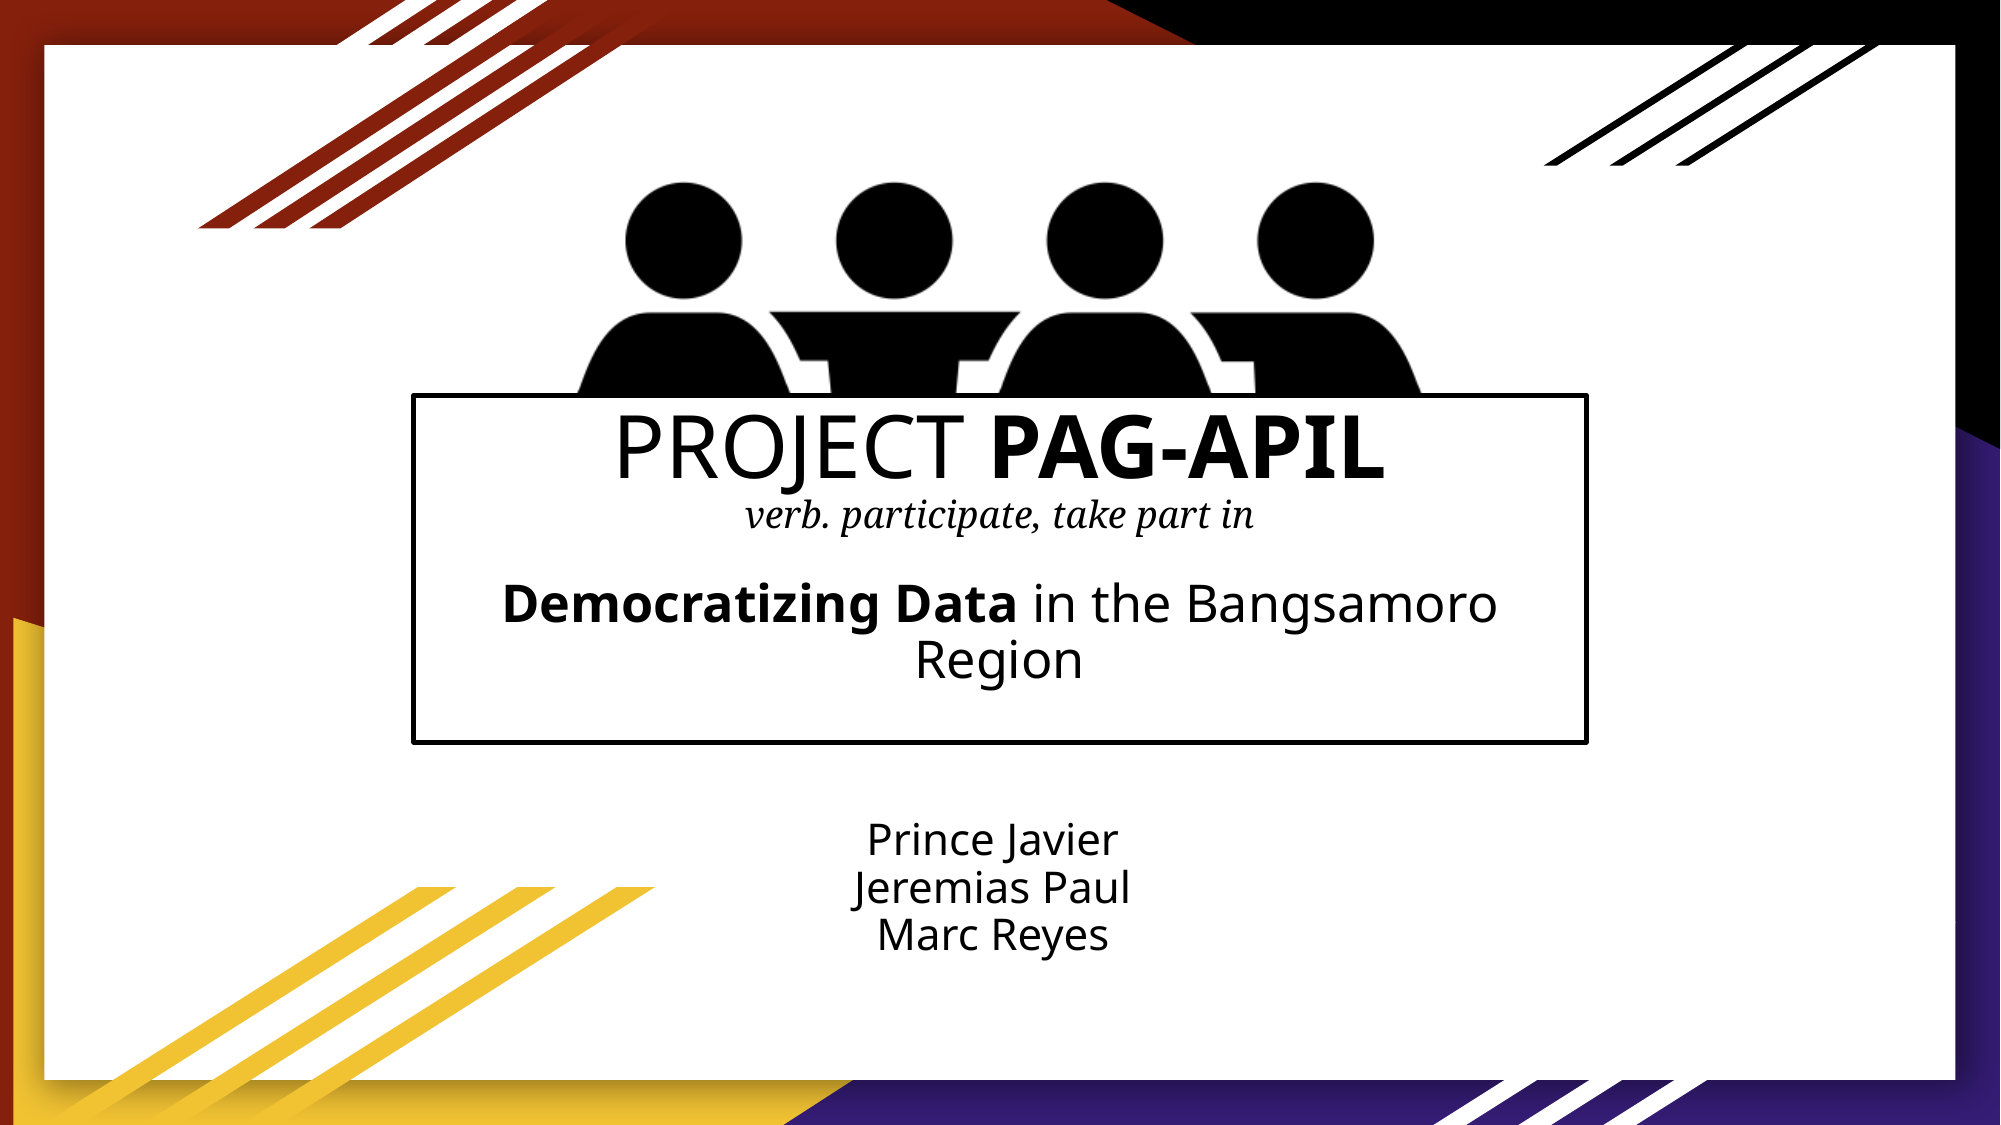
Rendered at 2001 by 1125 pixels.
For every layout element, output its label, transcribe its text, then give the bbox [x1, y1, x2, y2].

title PROJECT PAG-APIL verb. participate, take part in Democratizing Data in the Bangsamoro Region [413, 395, 1587, 743]
subtitle Prince Javier Jeremias Paul Marc Reyes [385, 810, 1601, 925]
picture [461, 131, 1539, 542]
